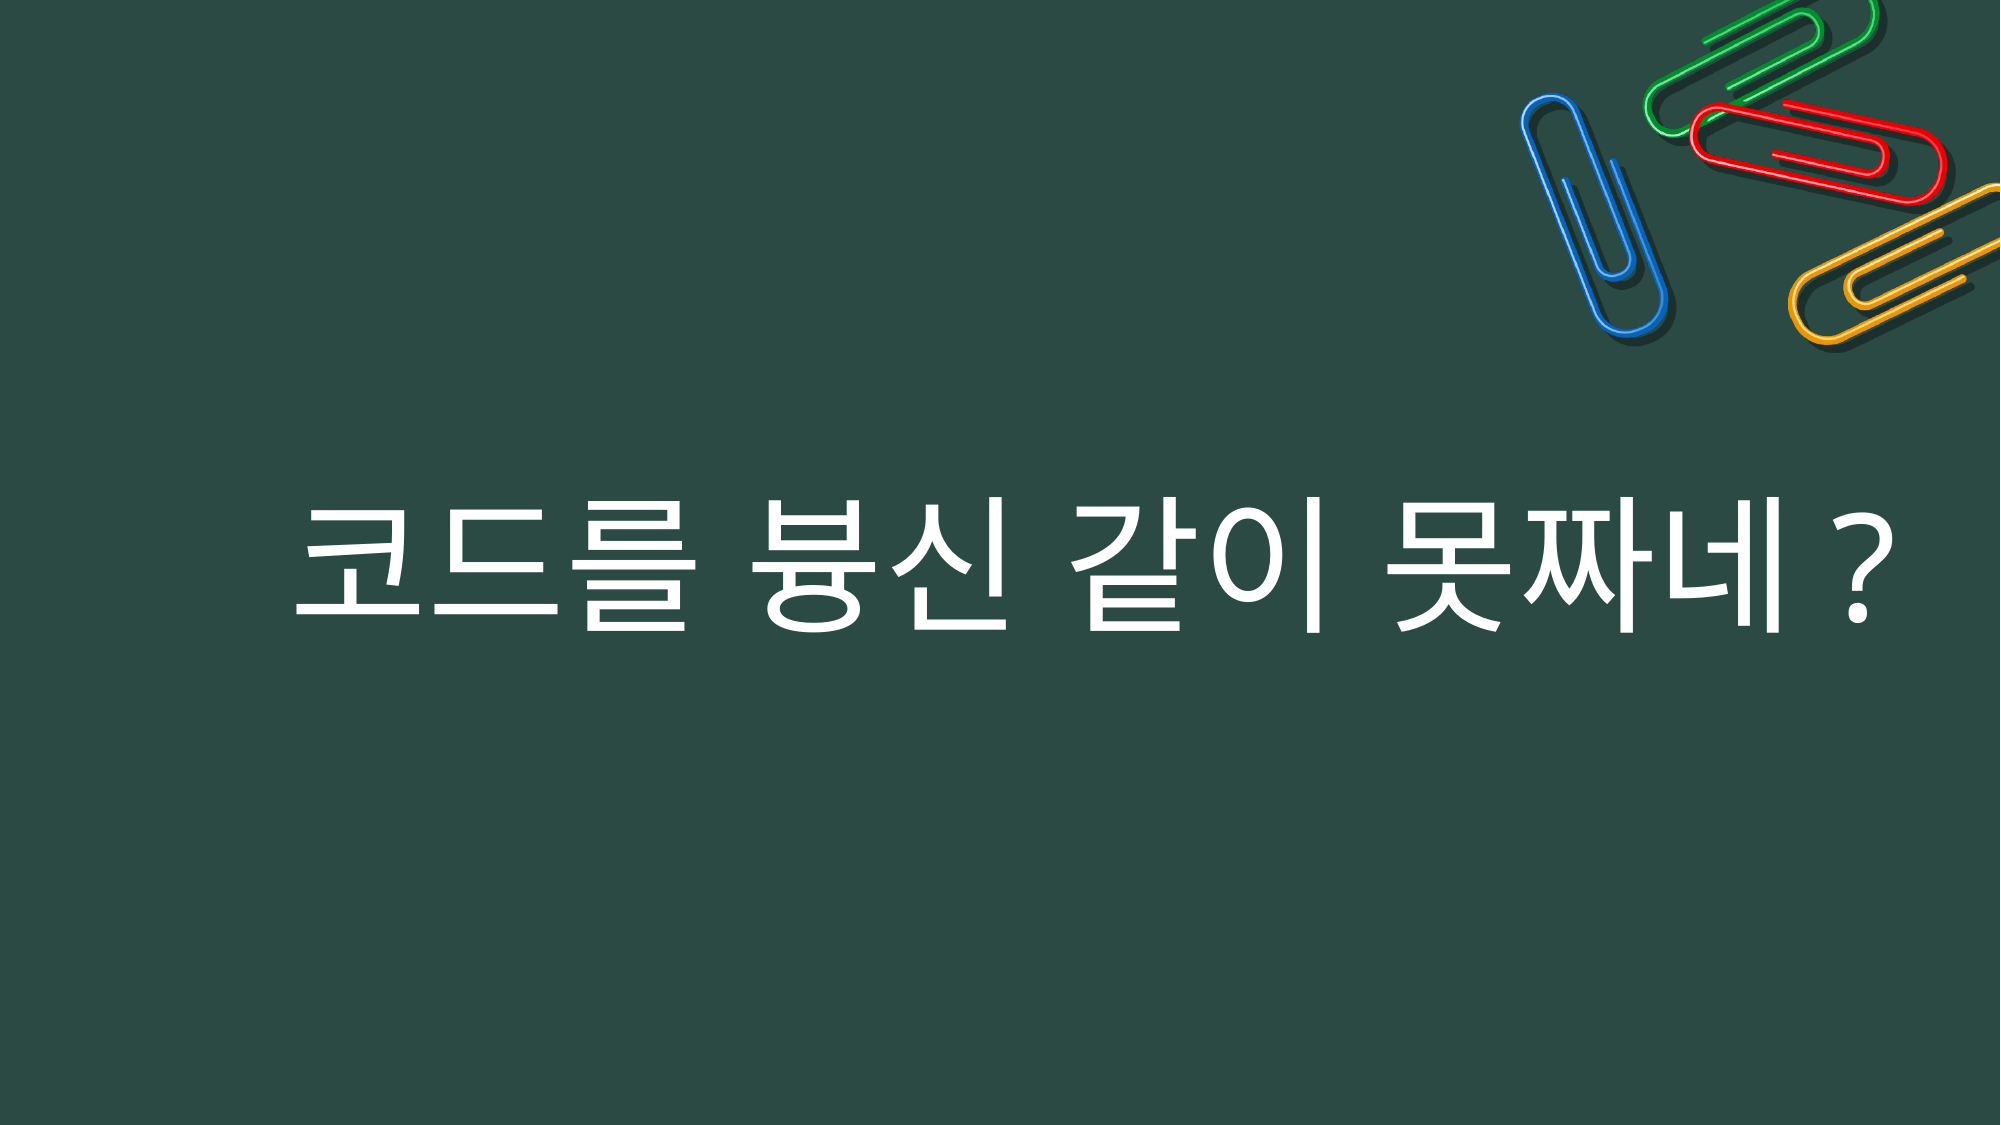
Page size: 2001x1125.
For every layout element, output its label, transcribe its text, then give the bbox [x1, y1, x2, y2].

picture [1518, 0, 2000, 354]
text_box 코드를 븅신 같이 못짜네? [275, 463, 1888, 659]
